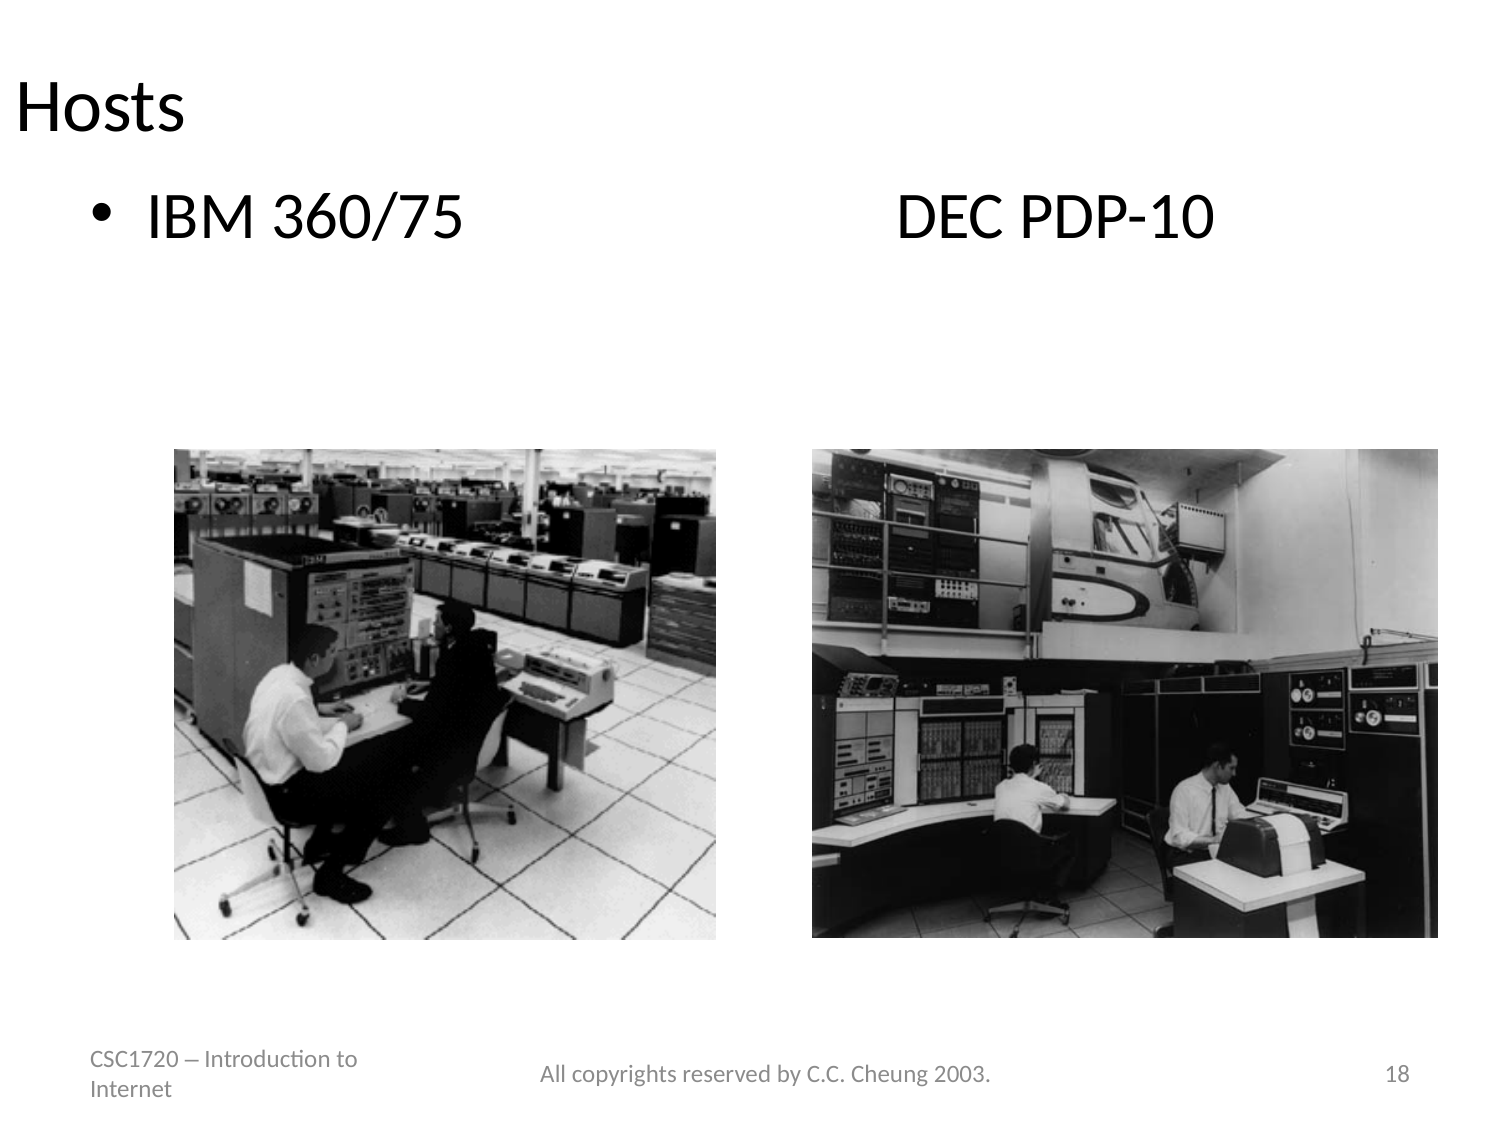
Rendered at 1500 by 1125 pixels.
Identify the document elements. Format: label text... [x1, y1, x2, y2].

list IBM 360/75 DEC PDP-10 [75, 164, 1425, 1005]
picture [174, 449, 716, 940]
slide_number CSC1720 – Introduction to Internet [75, 1042, 425, 1103]
footer All copyrights reserved by C.C. Cheung 2003. [512, 1042, 1020, 1103]
picture [812, 449, 1438, 938]
title Hosts [0, 46, 1350, 155]
slide_number 18 [1074, 1042, 1425, 1103]
